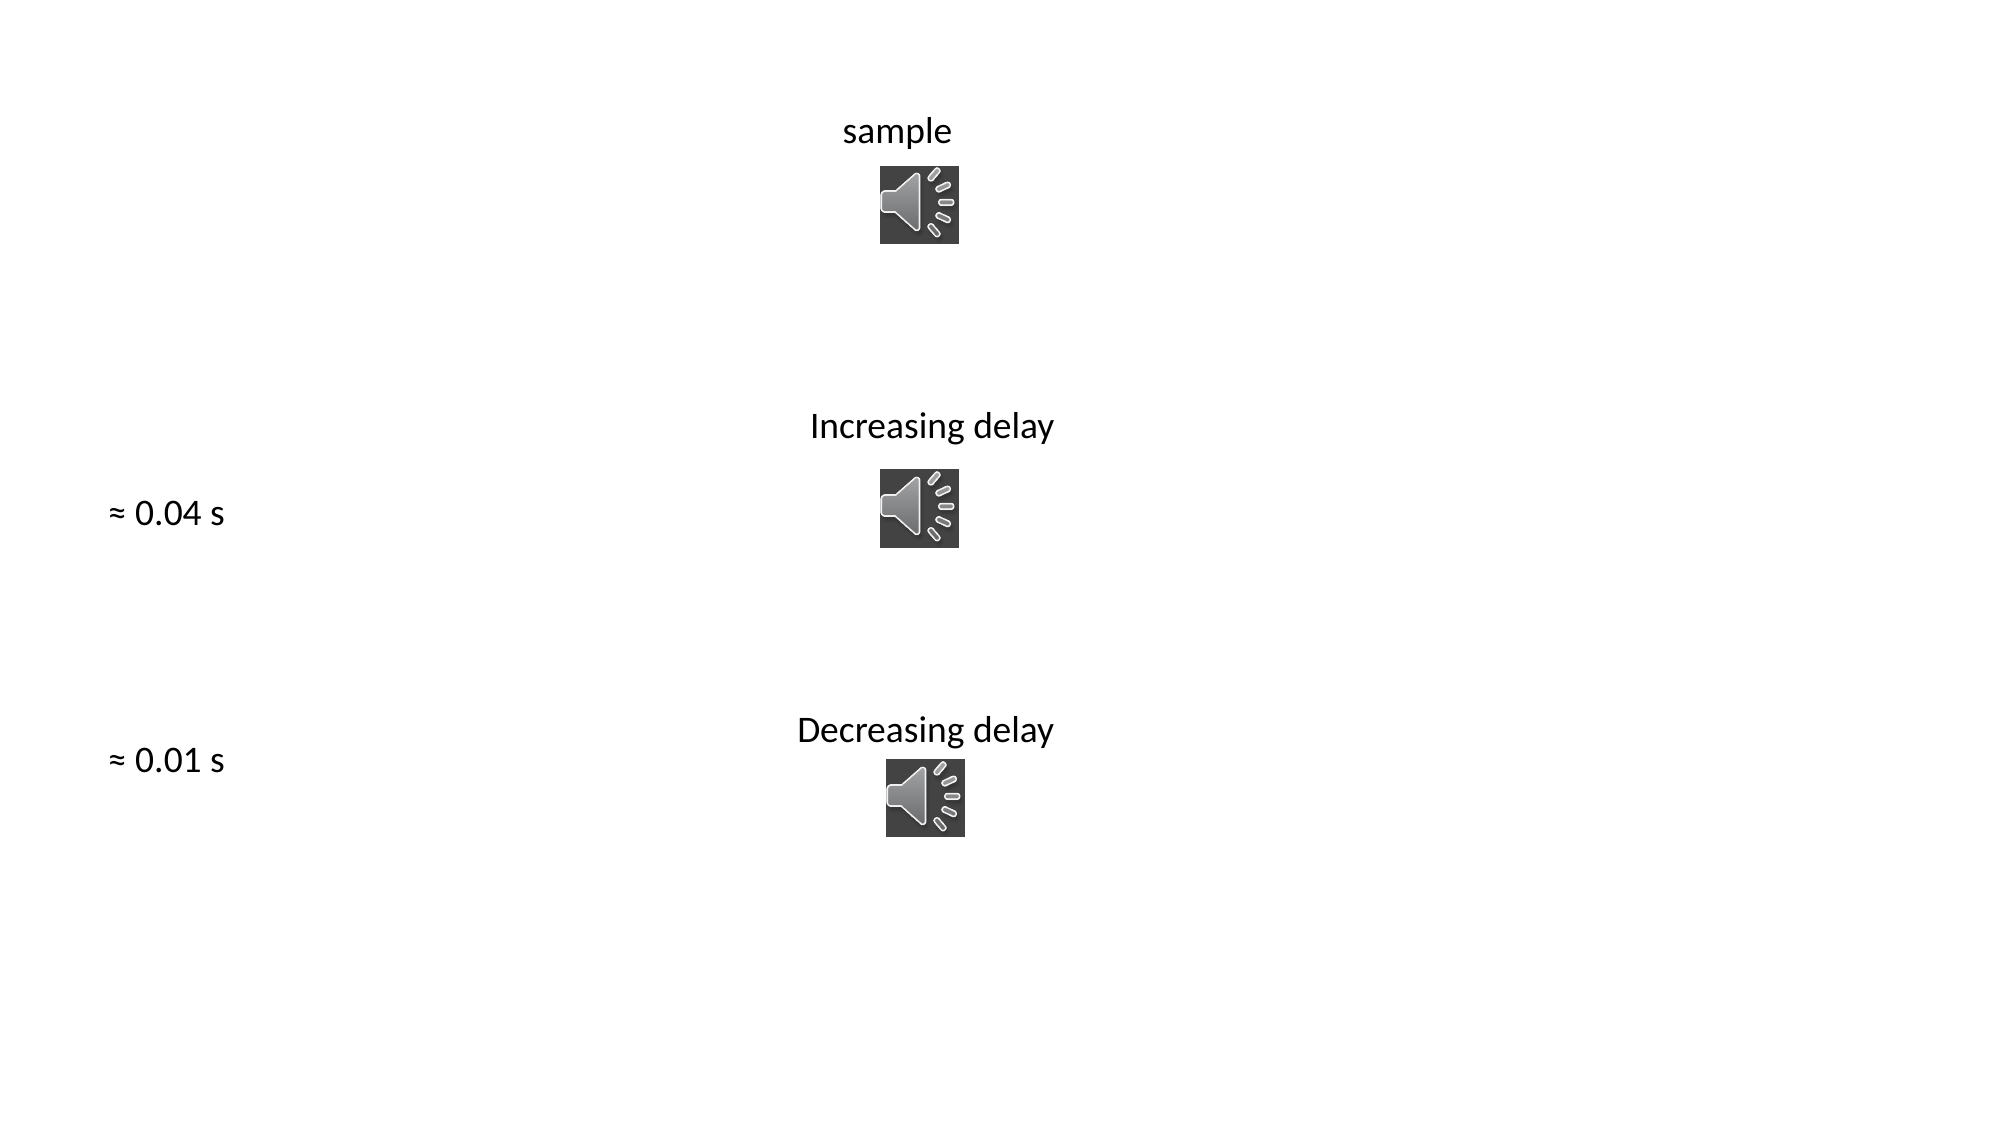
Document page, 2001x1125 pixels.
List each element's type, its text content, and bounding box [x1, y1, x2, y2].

picture [885, 758, 966, 839]
picture [879, 468, 960, 549]
text_box Decreasing delay [782, 697, 1070, 758]
text_box ≈ 0.01 s [93, 728, 240, 788]
text_box Increasing delay [795, 394, 1070, 454]
text_box ≈ 0.04 s [93, 480, 240, 540]
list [879, 164, 960, 245]
text_box sample [827, 98, 968, 159]
